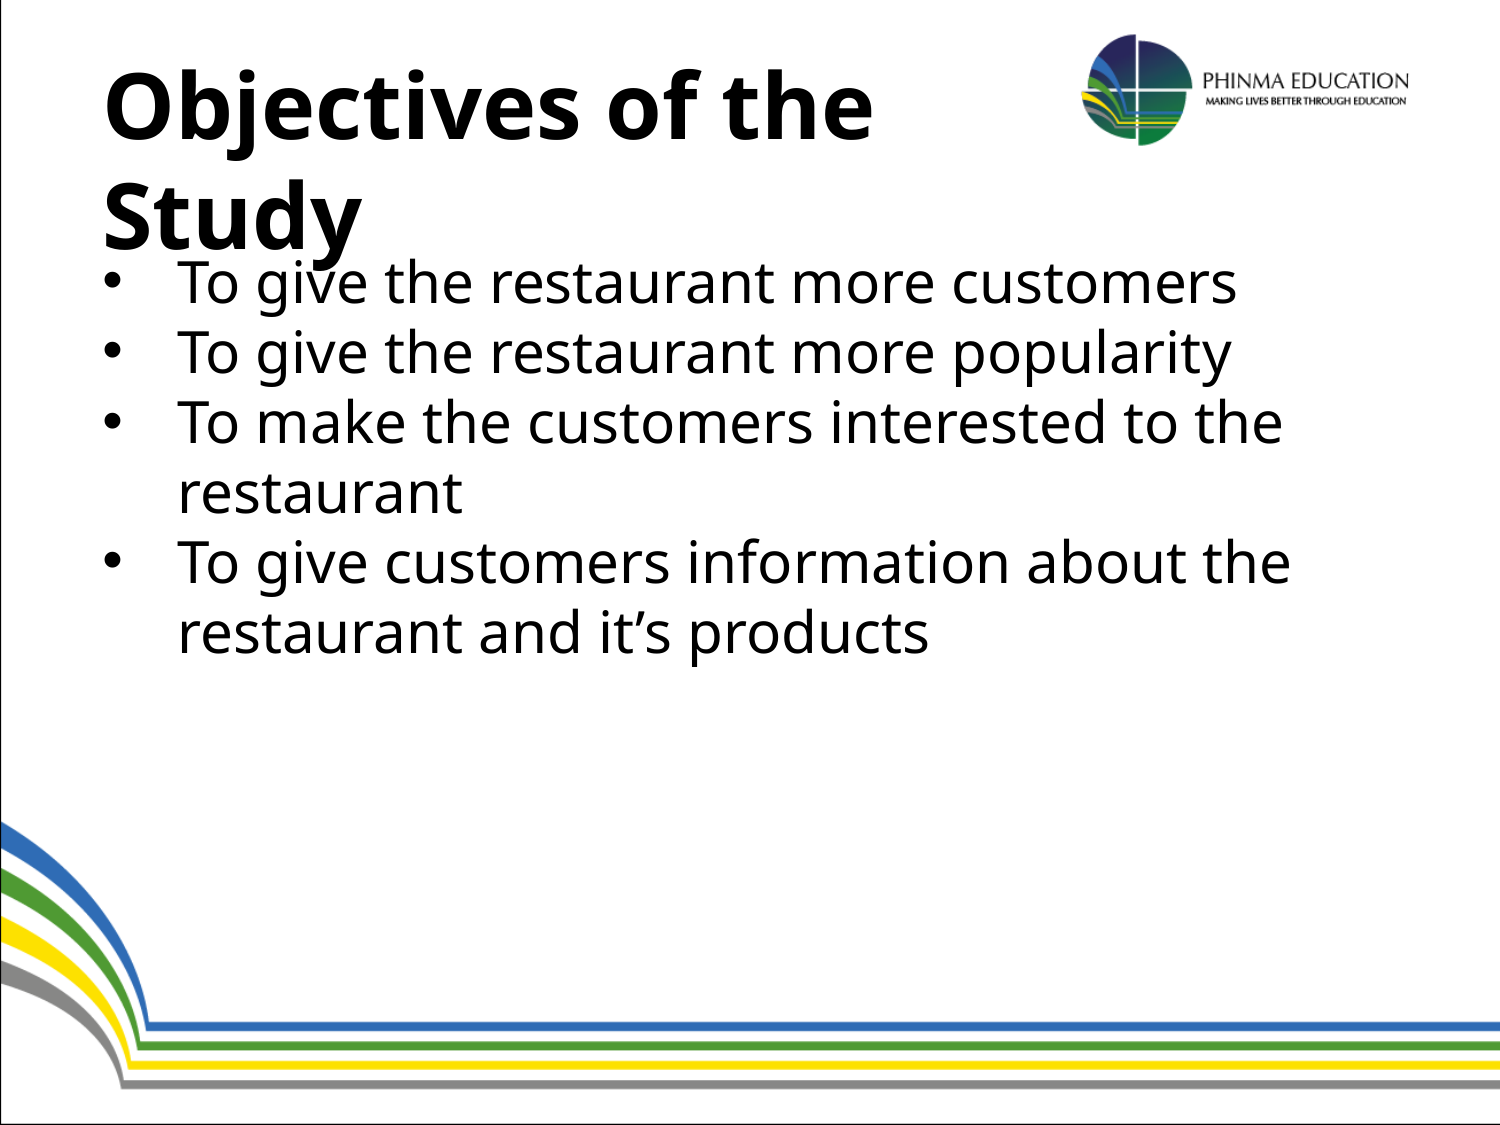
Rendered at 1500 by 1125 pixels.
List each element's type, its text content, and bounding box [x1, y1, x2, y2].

text_box To give the restaurant more customers To give the restaurant more popularity To make the customers interested to the restaurant To give customers information about the restaurant and it’s products [87, 237, 1416, 673]
text_box Objectives of the Study [87, 40, 1100, 237]
picture [0, 0, 1500, 1125]
